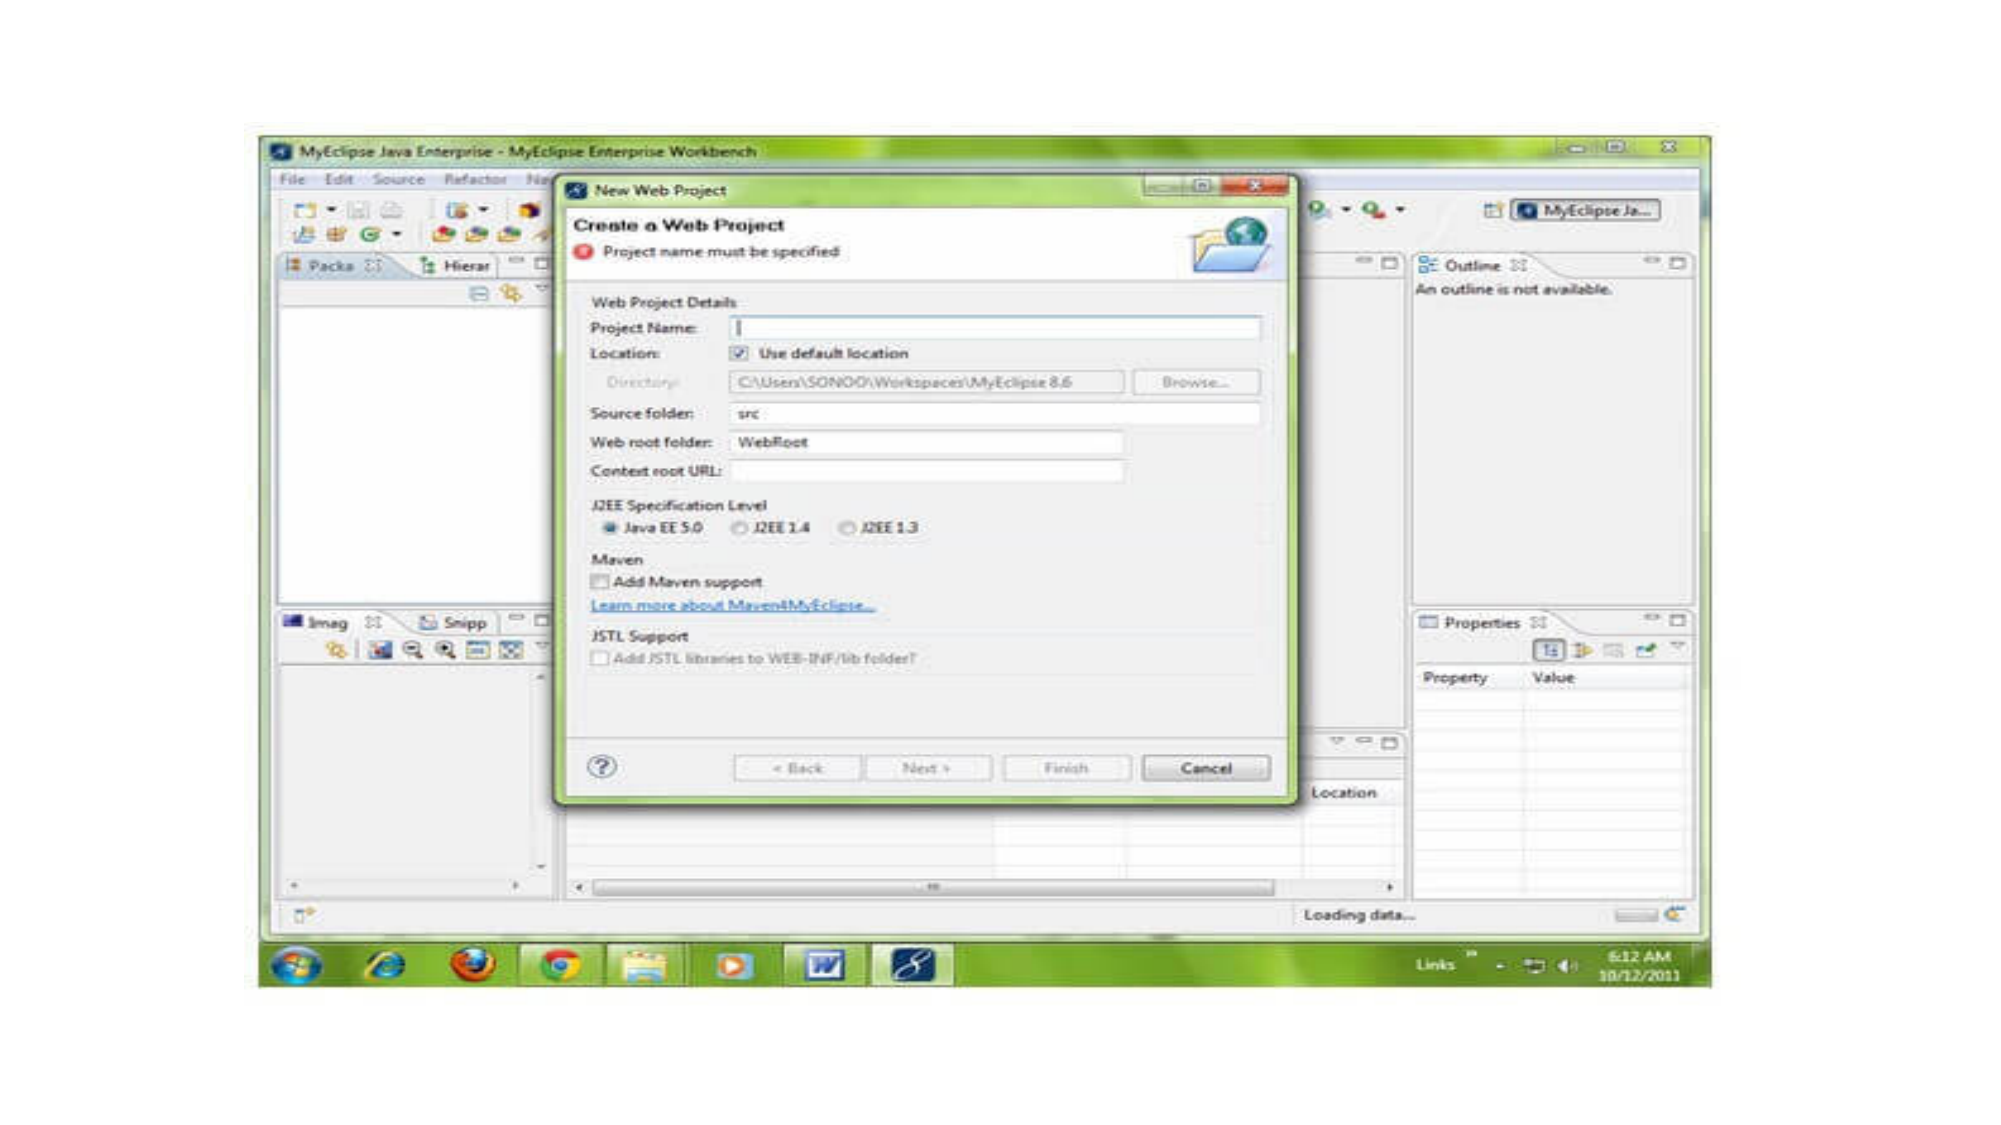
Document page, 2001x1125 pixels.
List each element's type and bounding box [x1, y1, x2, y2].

list [244, 122, 1796, 1029]
